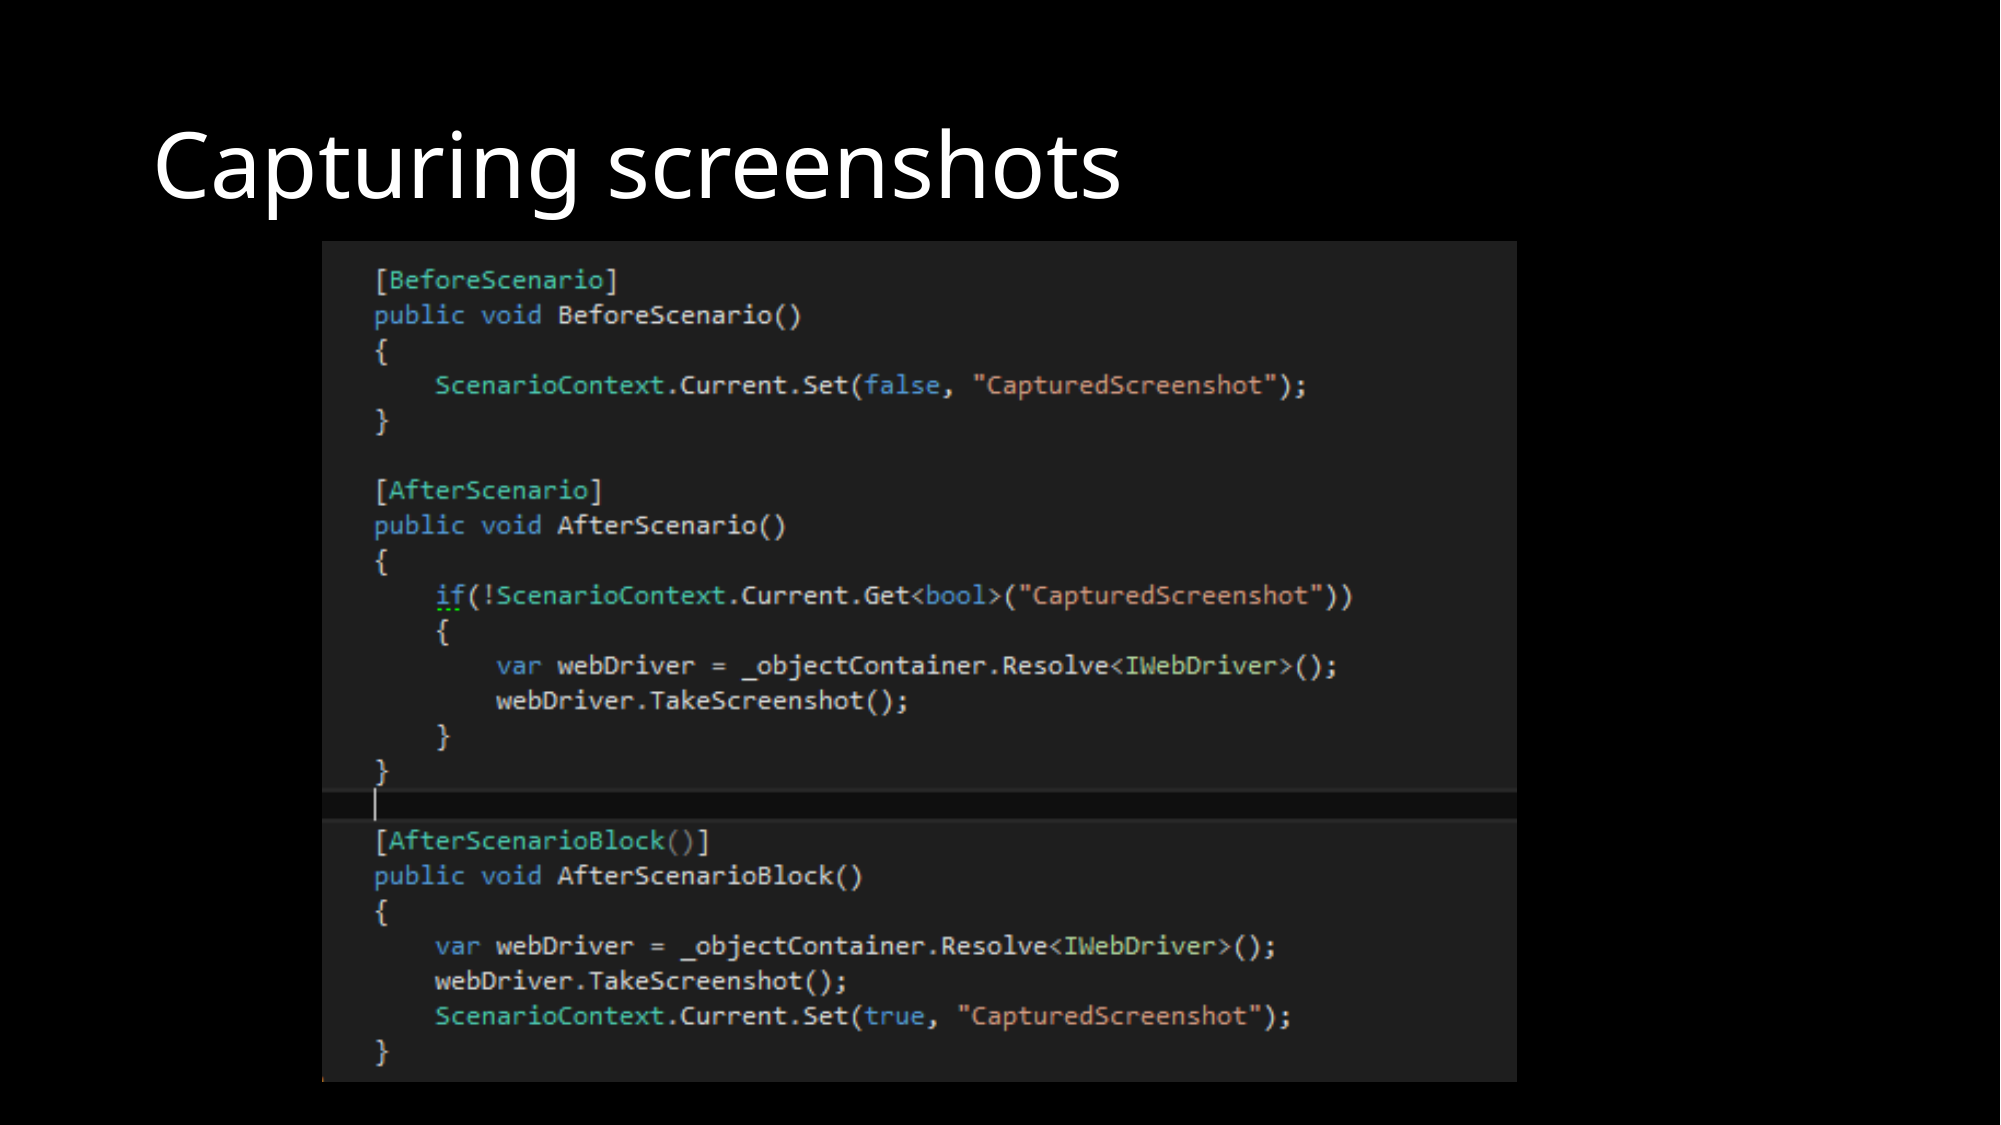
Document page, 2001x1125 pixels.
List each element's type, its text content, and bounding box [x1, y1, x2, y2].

title Capturing screenshots [137, 59, 1863, 278]
picture [321, 241, 1517, 1082]
